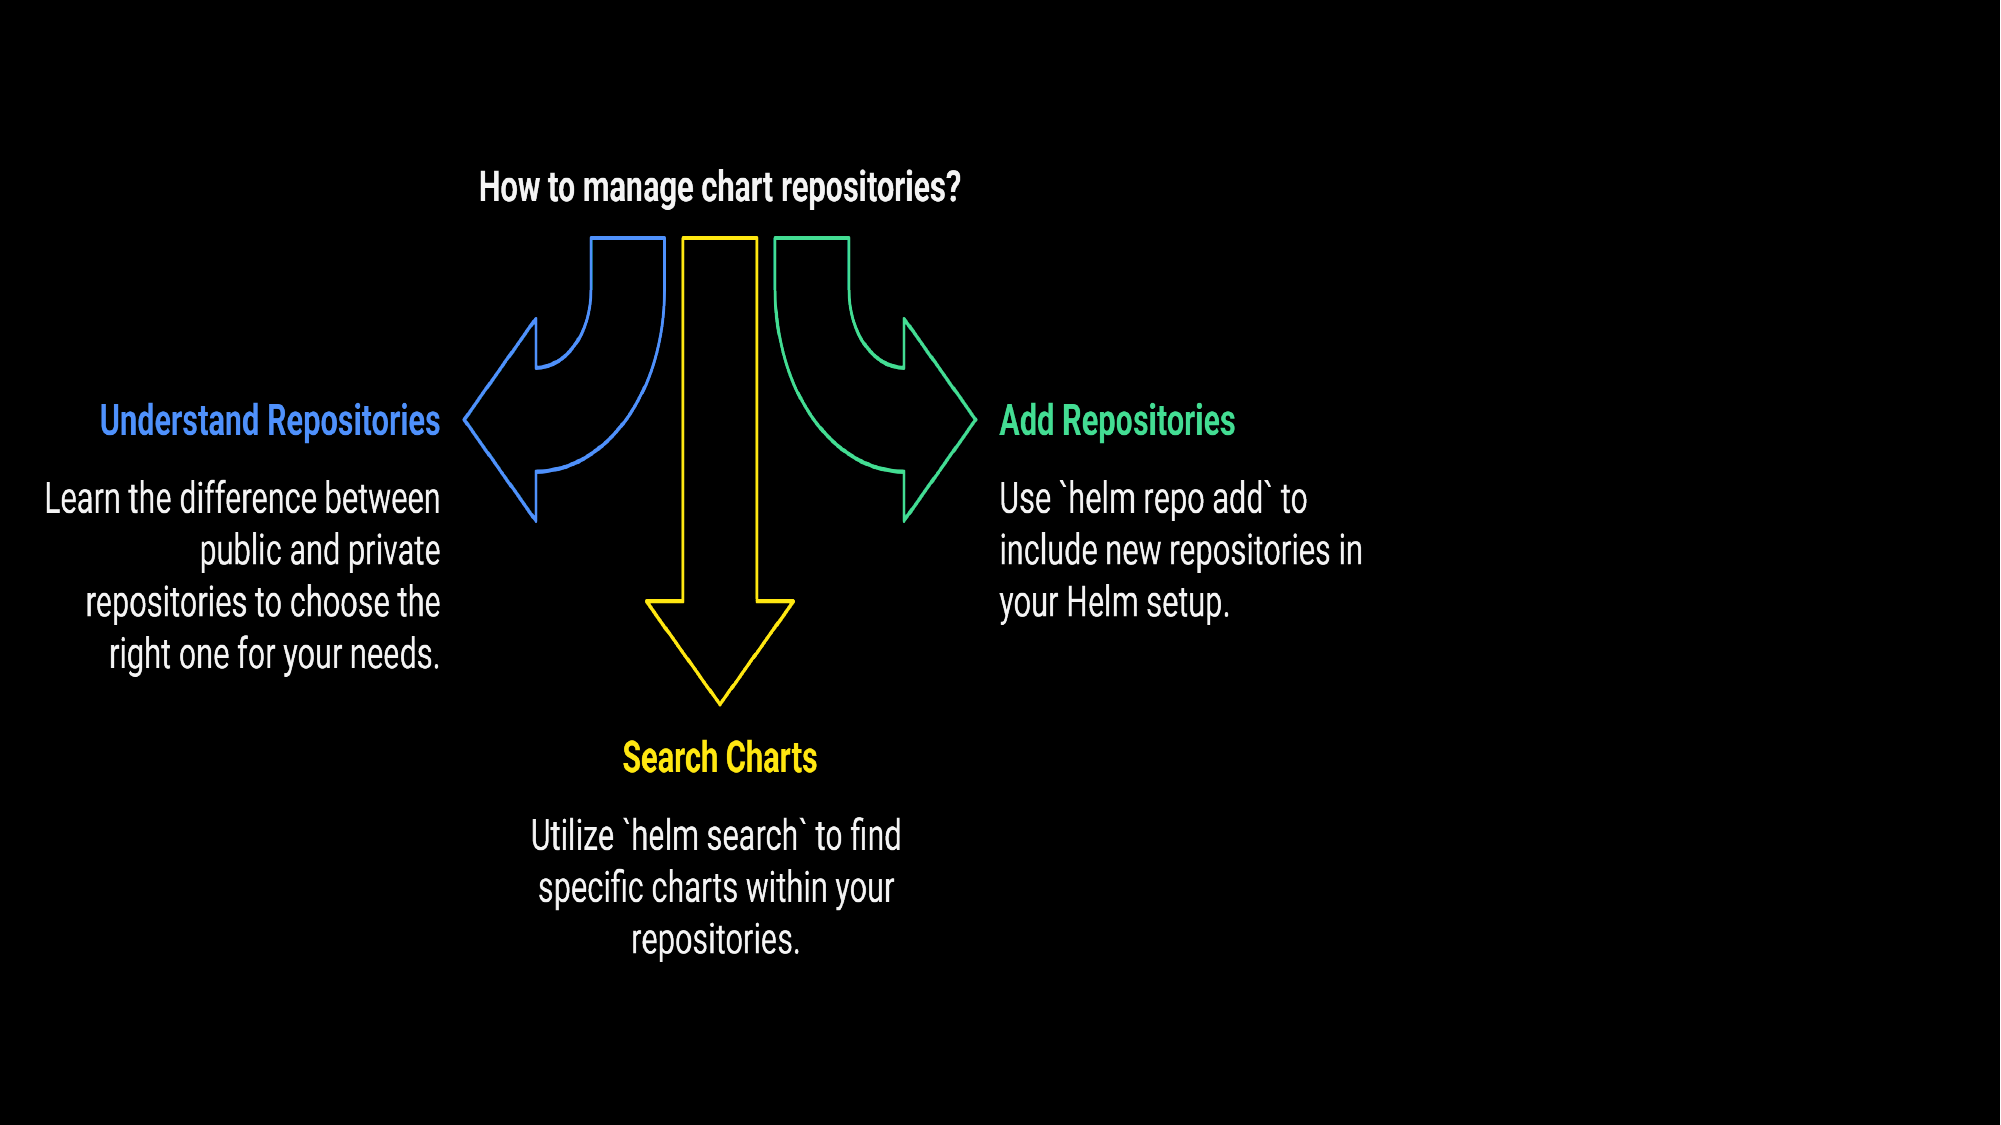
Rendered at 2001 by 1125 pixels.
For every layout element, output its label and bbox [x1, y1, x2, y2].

picture [0, 54, 1421, 1071]
